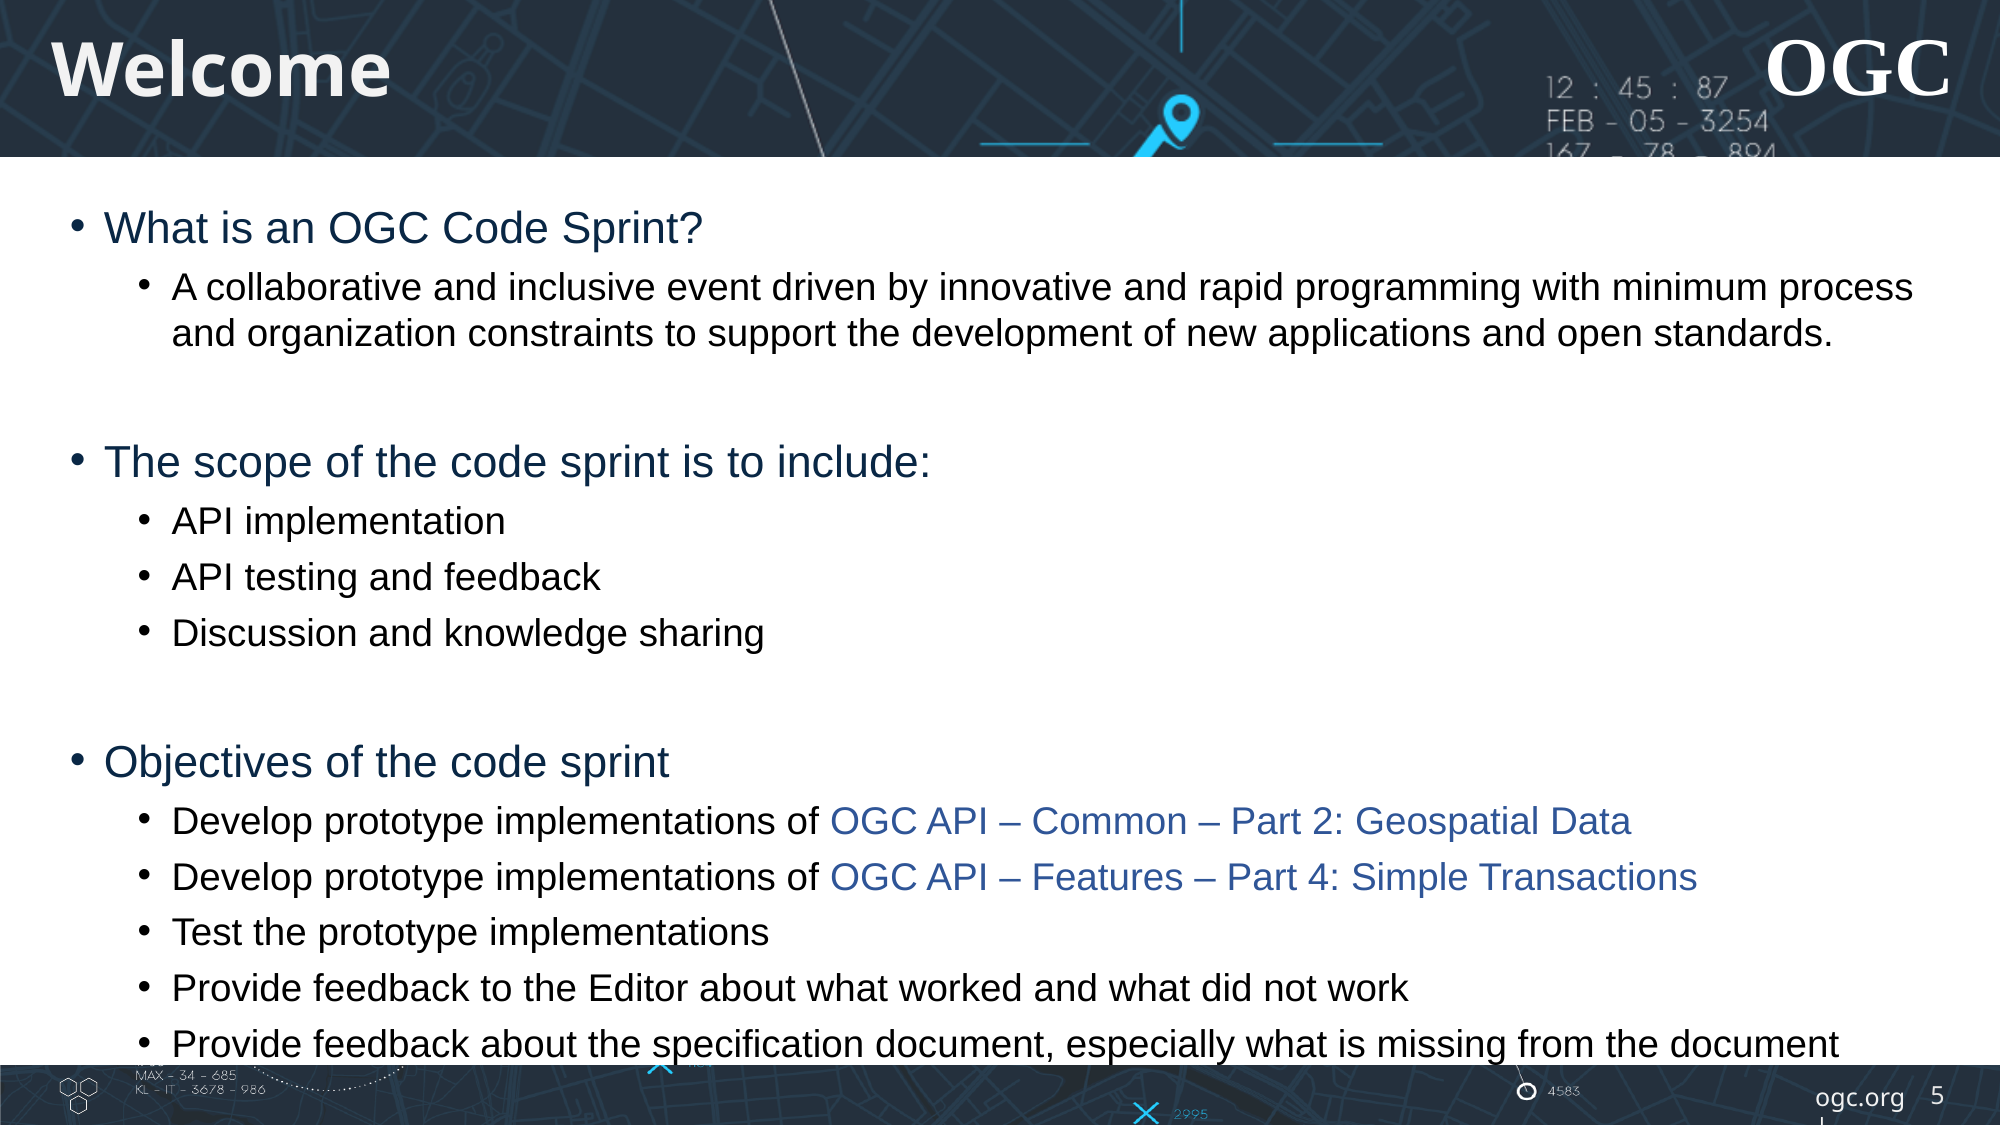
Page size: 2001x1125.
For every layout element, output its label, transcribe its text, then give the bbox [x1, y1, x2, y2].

slide_number 5 [1772, 1073, 1960, 1121]
list What is an OGC Code Sprint? A collaborative and inclusive event driven by innovative and rapid programming with minimum process and organization constraints to support the development of new applications and open standards. The scope of the code sprint is to include: API implementation API testing and feedback Discussion and knowledge sharing Objectives of the code sprint Develop prototype implementations of OGC API – Common – Part 2: Geospatial Data Develop prototype implementations of OGC API – Features – Part 4: Simple Transactions Test the prototype implementations Provide feedback to the Editor about what worked and what did not work Provide feedback about the specification document, especially what is missing from the document [54, 190, 2000, 1074]
title Welcome [36, 9, 1762, 135]
picture [51, 1069, 106, 1123]
